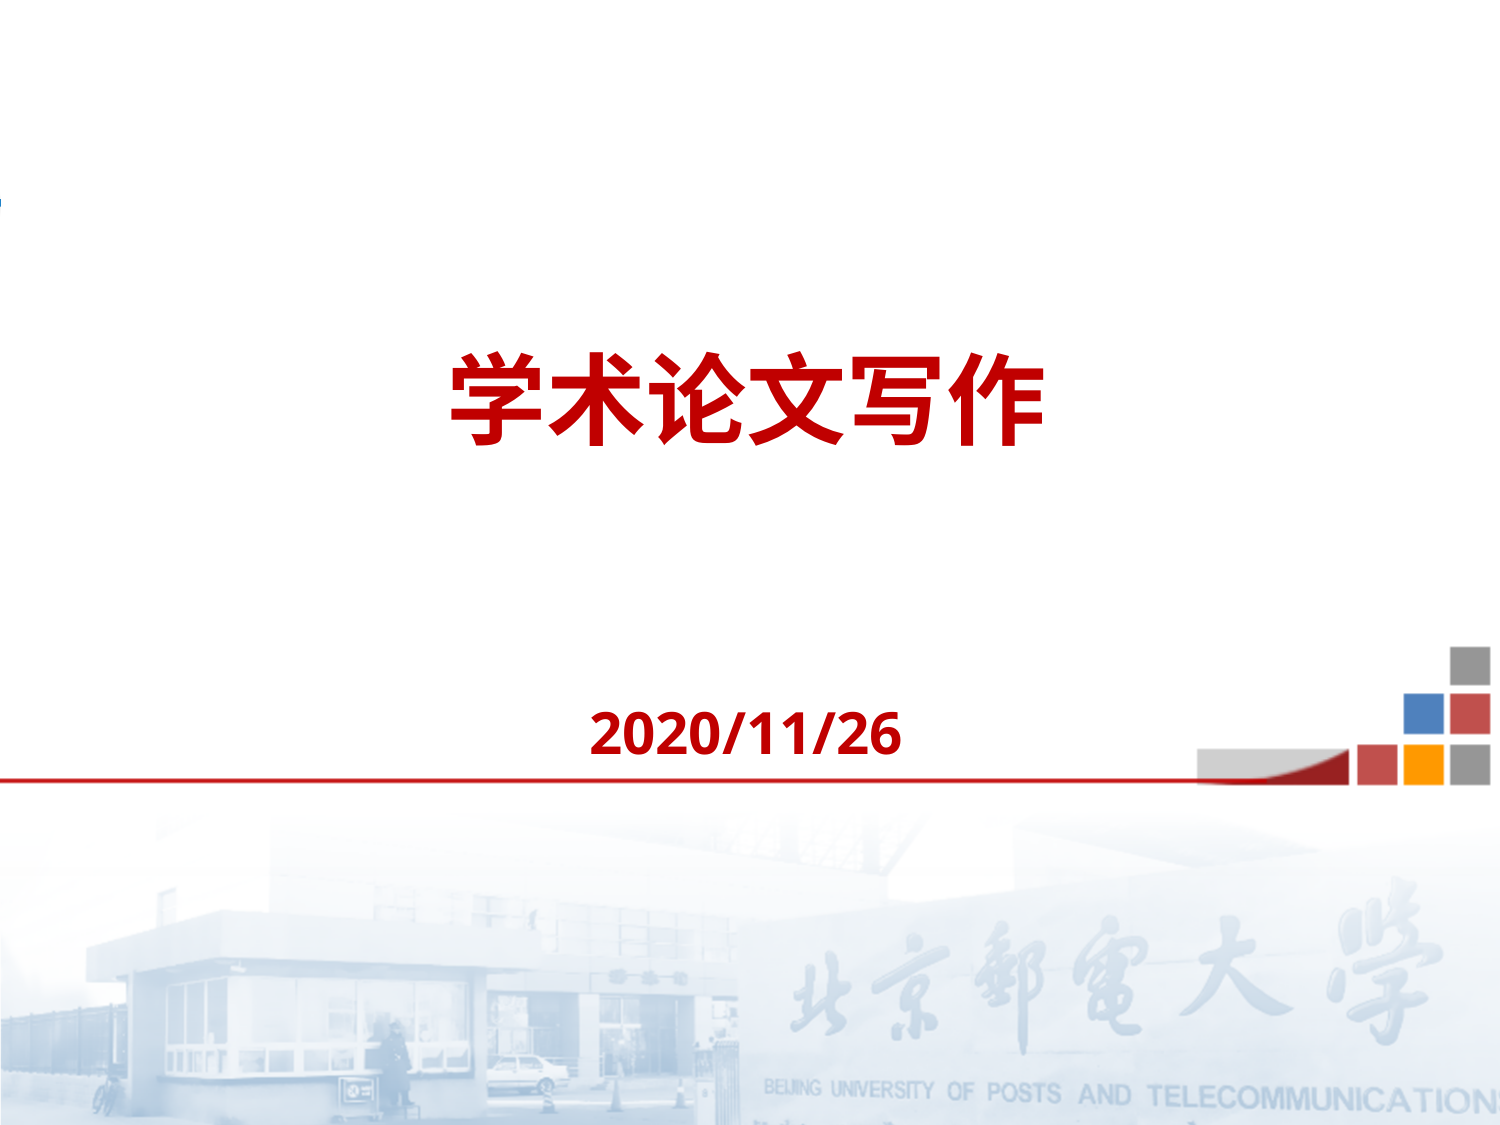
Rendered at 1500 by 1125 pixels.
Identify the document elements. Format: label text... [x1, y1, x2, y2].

picture [0, 1, 1500, 1125]
text_box 学术论文写作 [41, 306, 1452, 468]
text_box 2020/11/26 [470, 674, 1022, 836]
